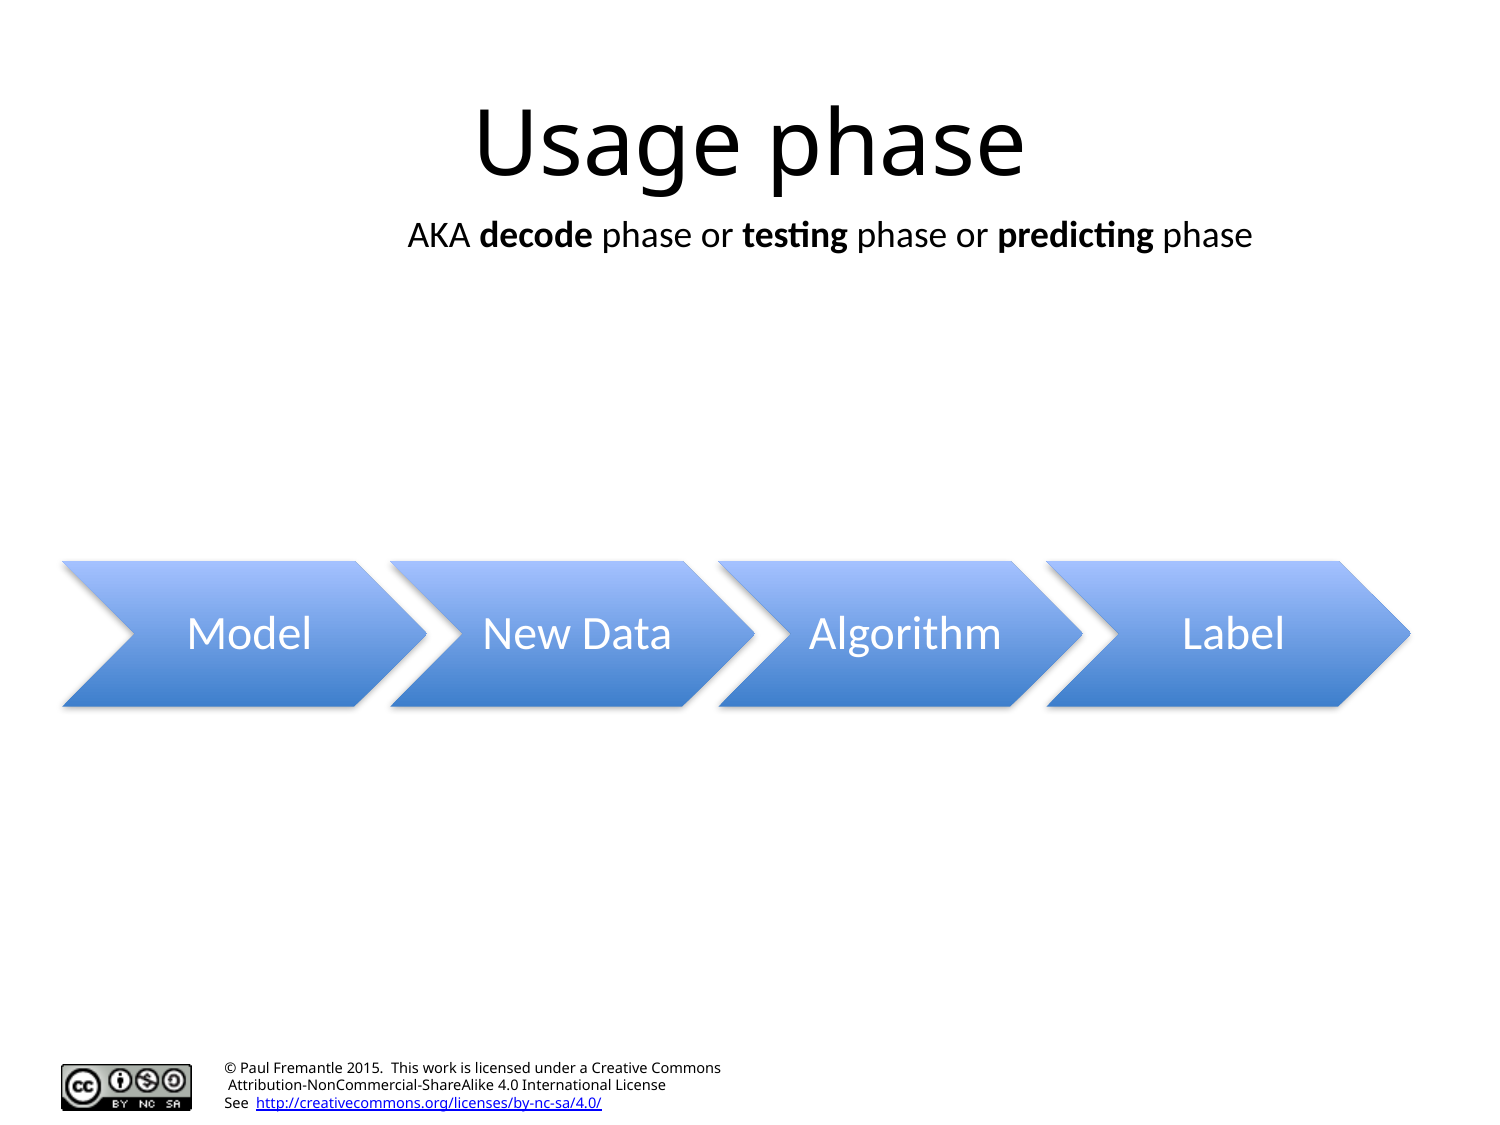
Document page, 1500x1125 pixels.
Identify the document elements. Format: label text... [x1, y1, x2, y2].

title Usage phase [75, 45, 1425, 233]
text_box AKA decode phase or testing phase or predicting phase [393, 202, 1269, 260]
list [61, 262, 1412, 1006]
picture [61, 1064, 192, 1111]
